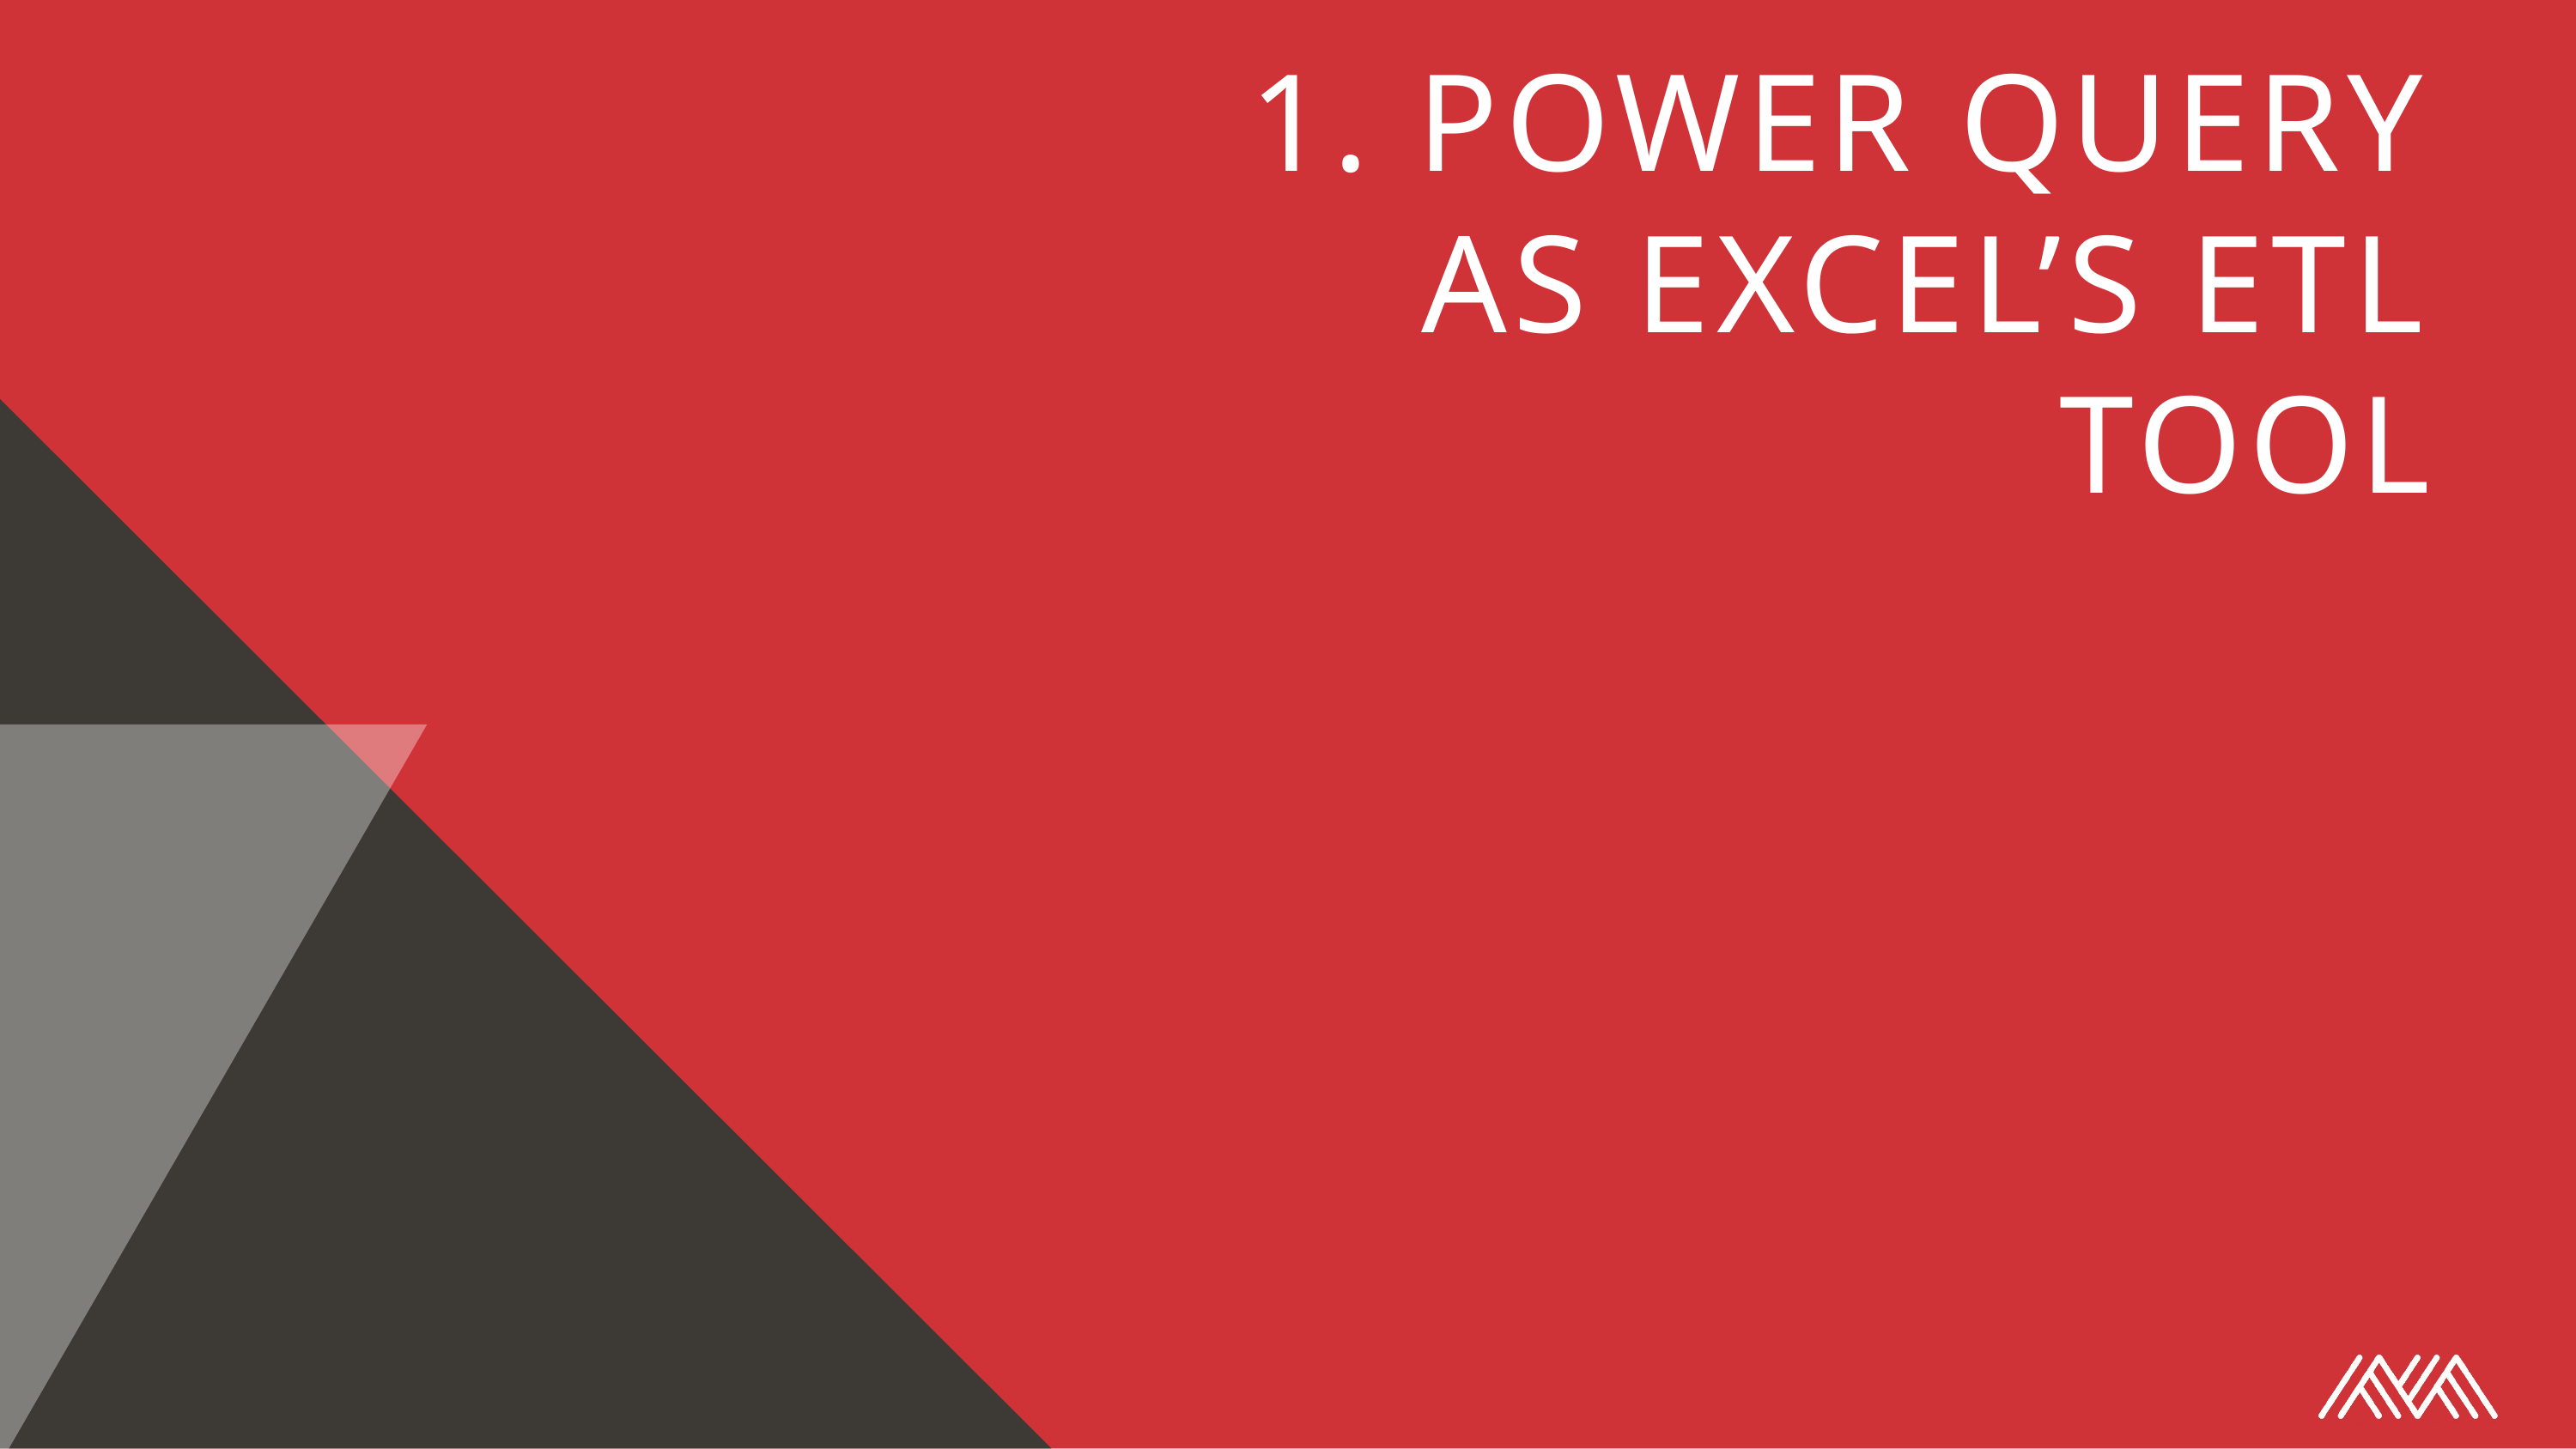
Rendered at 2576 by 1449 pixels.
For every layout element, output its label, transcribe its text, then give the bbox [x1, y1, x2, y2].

text_box [0, 0, 2576, 1449]
picture [2267, 1303, 2551, 1449]
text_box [0, 385, 1052, 1449]
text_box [0, 724, 428, 1449]
text_box 1. POWER QUERY AS EXCEL’S ETL TOOL [1079, 37, 2432, 520]
